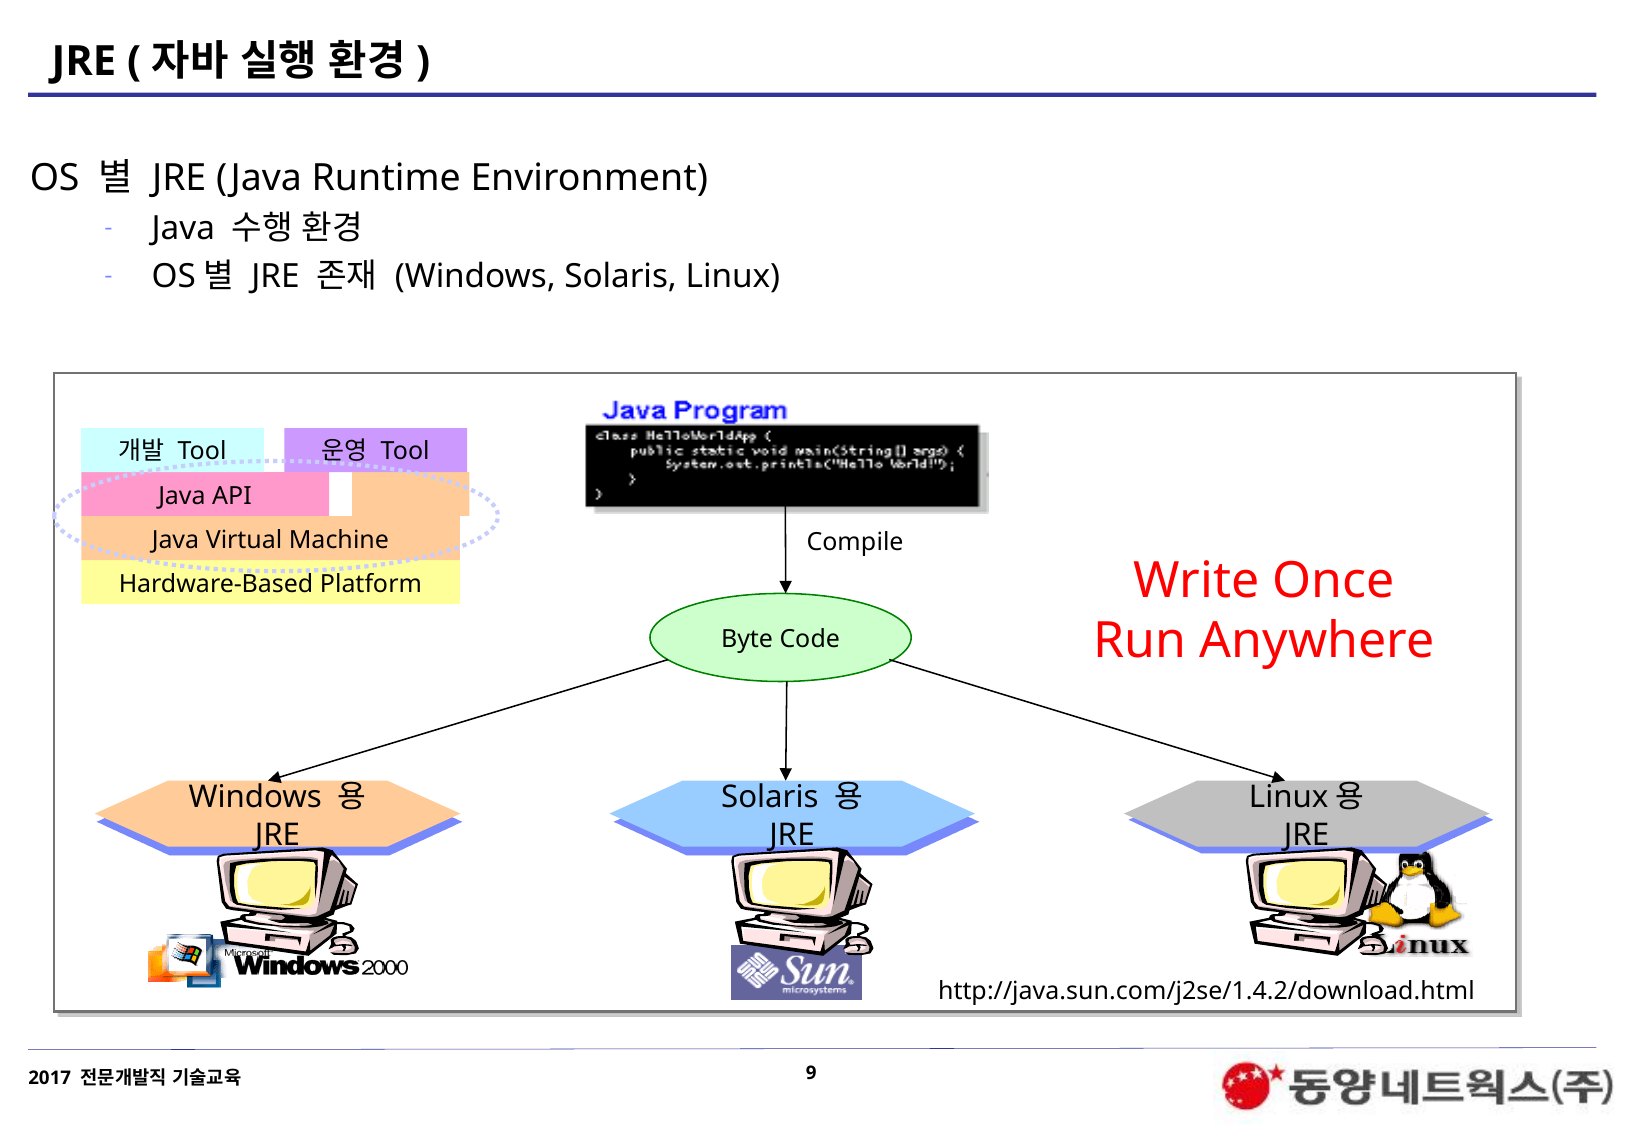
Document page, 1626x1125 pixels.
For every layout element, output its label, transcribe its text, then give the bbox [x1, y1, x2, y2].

list OS 별 JRE (Java Runtime Environment) Java 수행 환경 OS별 JRE 존재 (Windows, Solaris, Linux) [19, 148, 1563, 349]
title JRE (자바 실행 환경) [36, 25, 1325, 92]
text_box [53, 373, 1517, 1014]
picture [1213, 1051, 1625, 1125]
